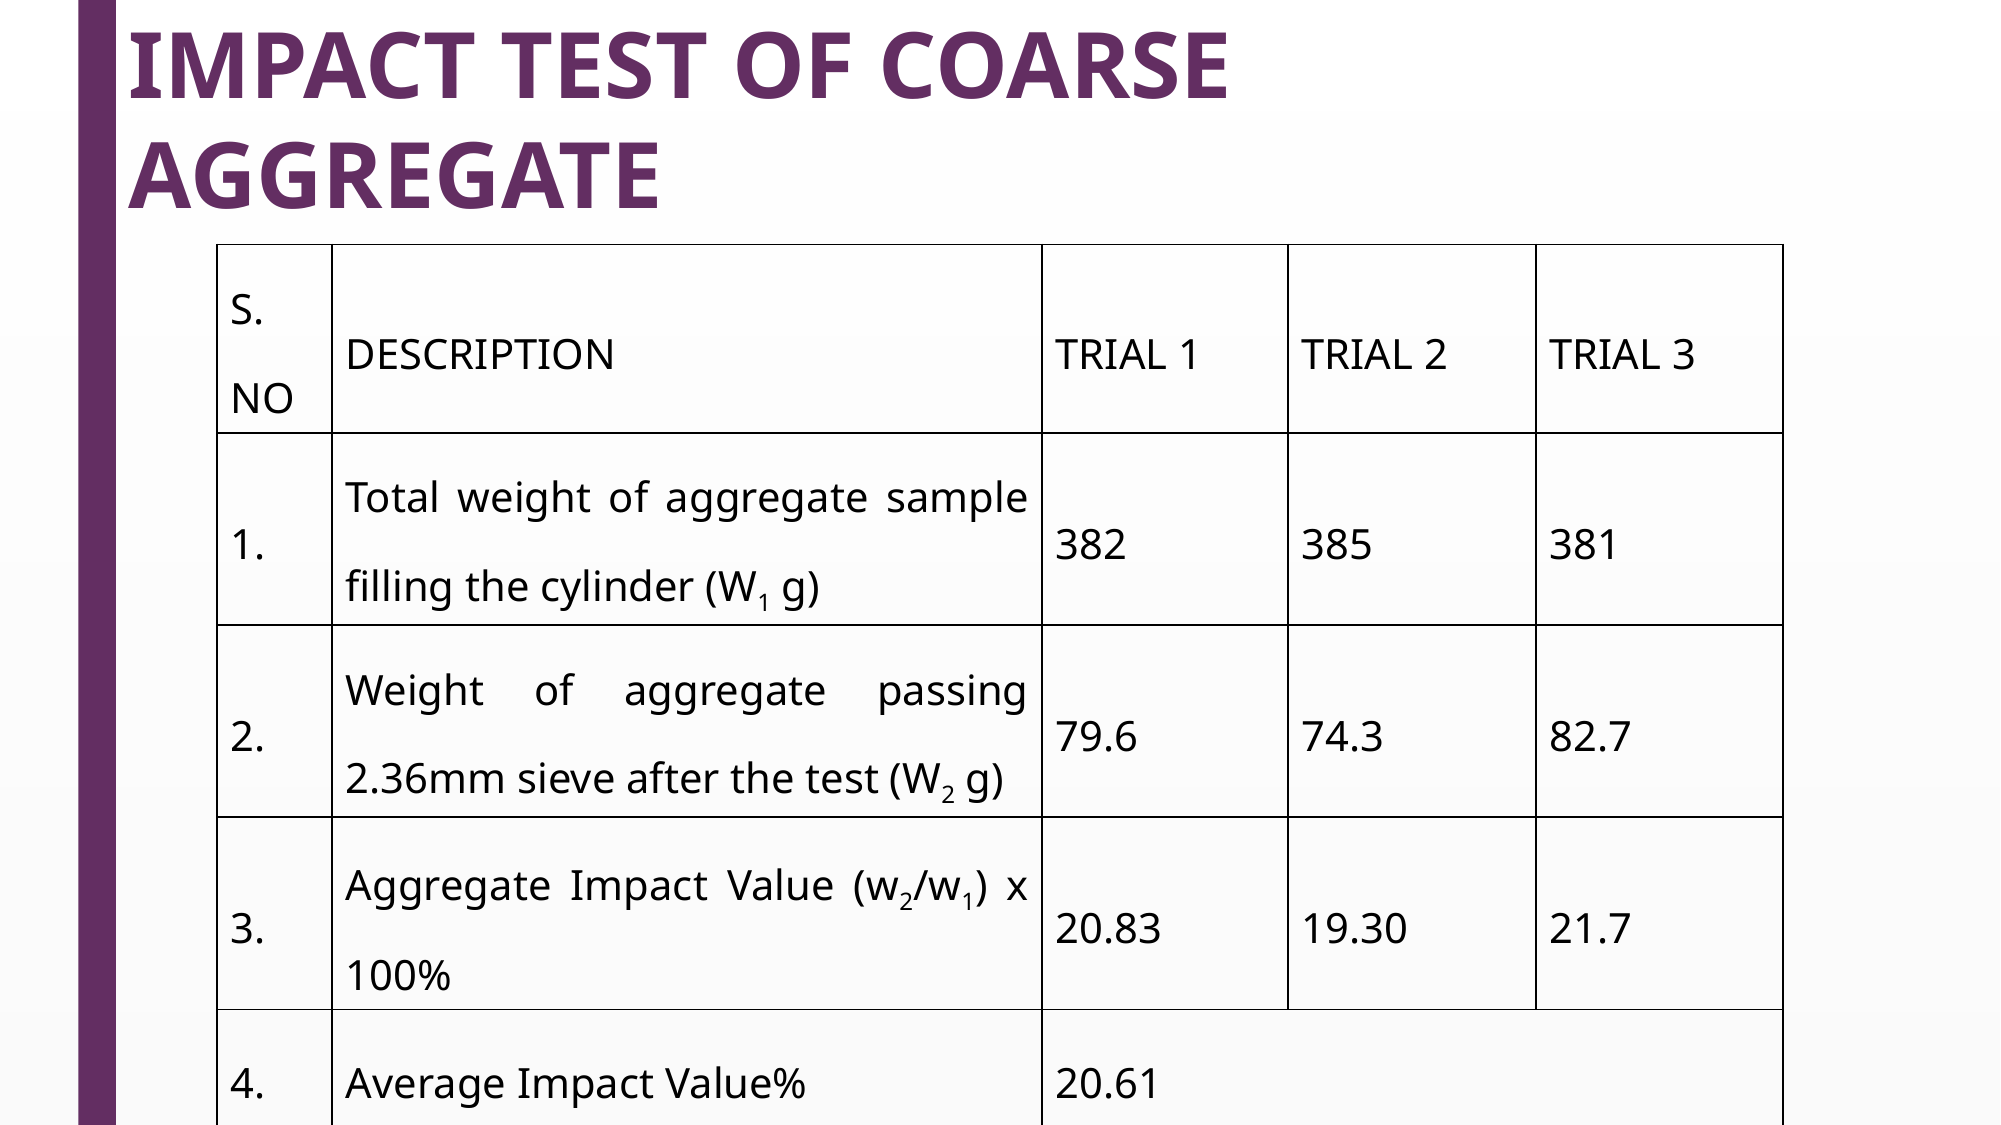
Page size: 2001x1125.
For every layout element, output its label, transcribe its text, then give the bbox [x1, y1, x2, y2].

table_cell 21.7 [1537, 818, 1782, 1009]
table_cell Average Impact Value% [333, 1010, 1041, 1125]
table_cell 385 [1289, 434, 1535, 624]
table_cell 20.61 [1043, 1010, 1782, 1125]
text_box IMPACT TEST OF COARSE AGGREGATE [113, 0, 1753, 235]
table_cell 19.30 [1289, 818, 1535, 1009]
table_cell 82.7 [1537, 626, 1782, 816]
table_cell 3. [218, 818, 331, 1009]
table_cell 74.3 [1289, 626, 1535, 816]
table_header TRIAL 3 [1537, 245, 1782, 432]
table_header S. NO [218, 245, 331, 432]
table_cell 79.6 [1043, 626, 1287, 816]
table_cell Total weight of aggregate sample filling the cylinder (W1 g) [333, 434, 1041, 624]
table_header TRIAL 2 [1289, 245, 1535, 432]
table_header DESCRIPTION [333, 245, 1041, 432]
table_cell Weight of aggregate passing 2.36mm sieve after the test (W2 g) [333, 626, 1041, 816]
table_cell 2. [218, 626, 331, 816]
table_cell 4. [218, 1010, 331, 1125]
table_header TRIAL 1 [1043, 245, 1287, 432]
table_cell 20.83 [1043, 818, 1287, 1009]
table_cell 1. [218, 434, 331, 624]
table_cell 381 [1537, 434, 1782, 624]
table_cell 382 [1043, 434, 1287, 624]
table_cell Aggregate Impact Value (w2/w1) x 100% [333, 818, 1041, 1009]
